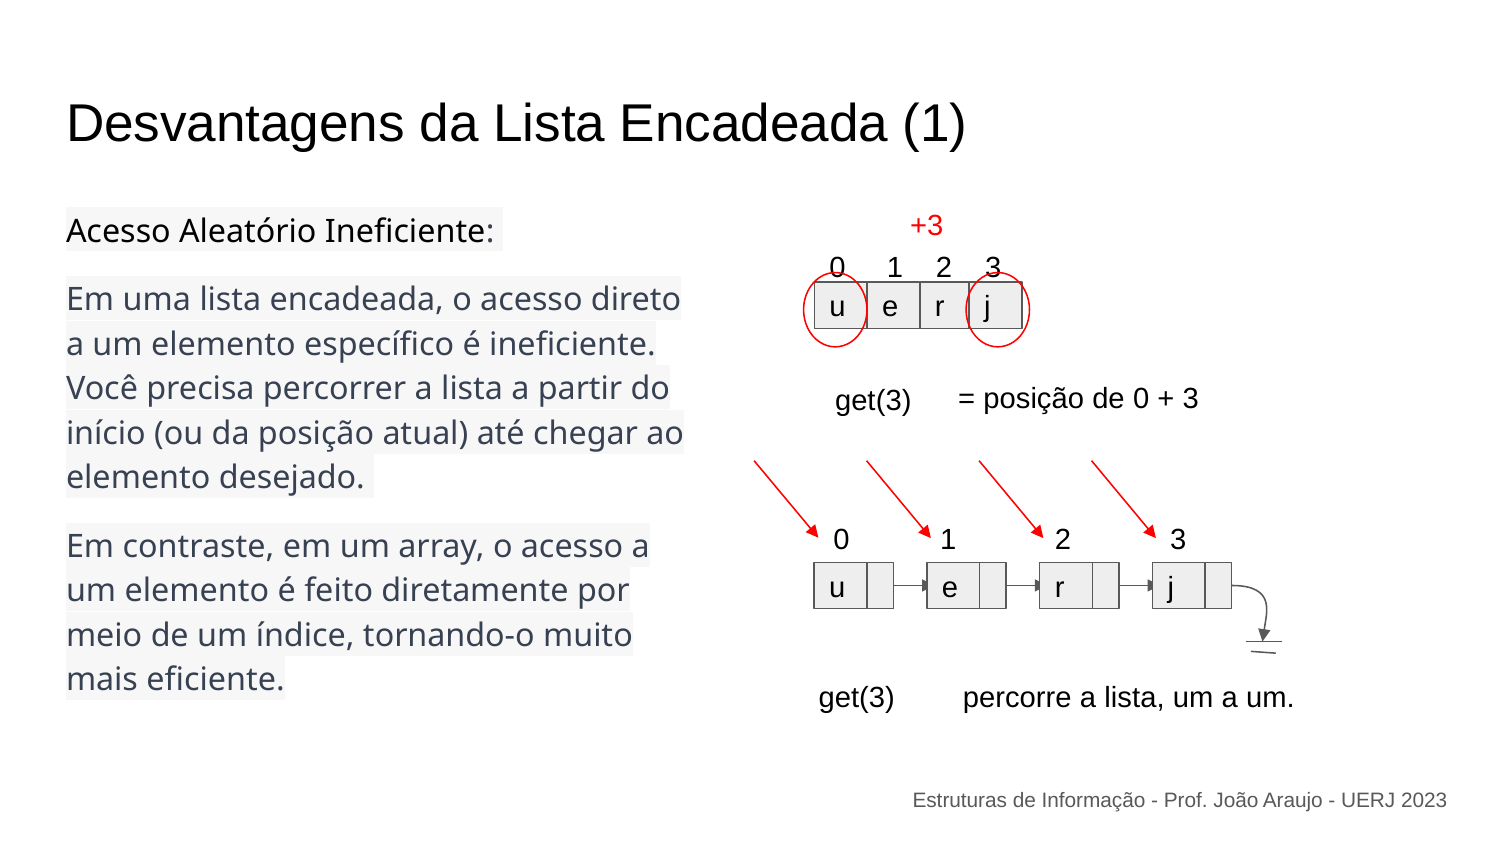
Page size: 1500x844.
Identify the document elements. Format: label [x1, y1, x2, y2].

text_box [803, 191, 1500, 347]
text_box [943, 364, 1269, 421]
text_box [820, 366, 935, 423]
title [51, 72, 1449, 167]
list [51, 189, 708, 750]
text_box [803, 663, 918, 720]
text_box [947, 662, 1490, 728]
text_box [753, 460, 1283, 642]
